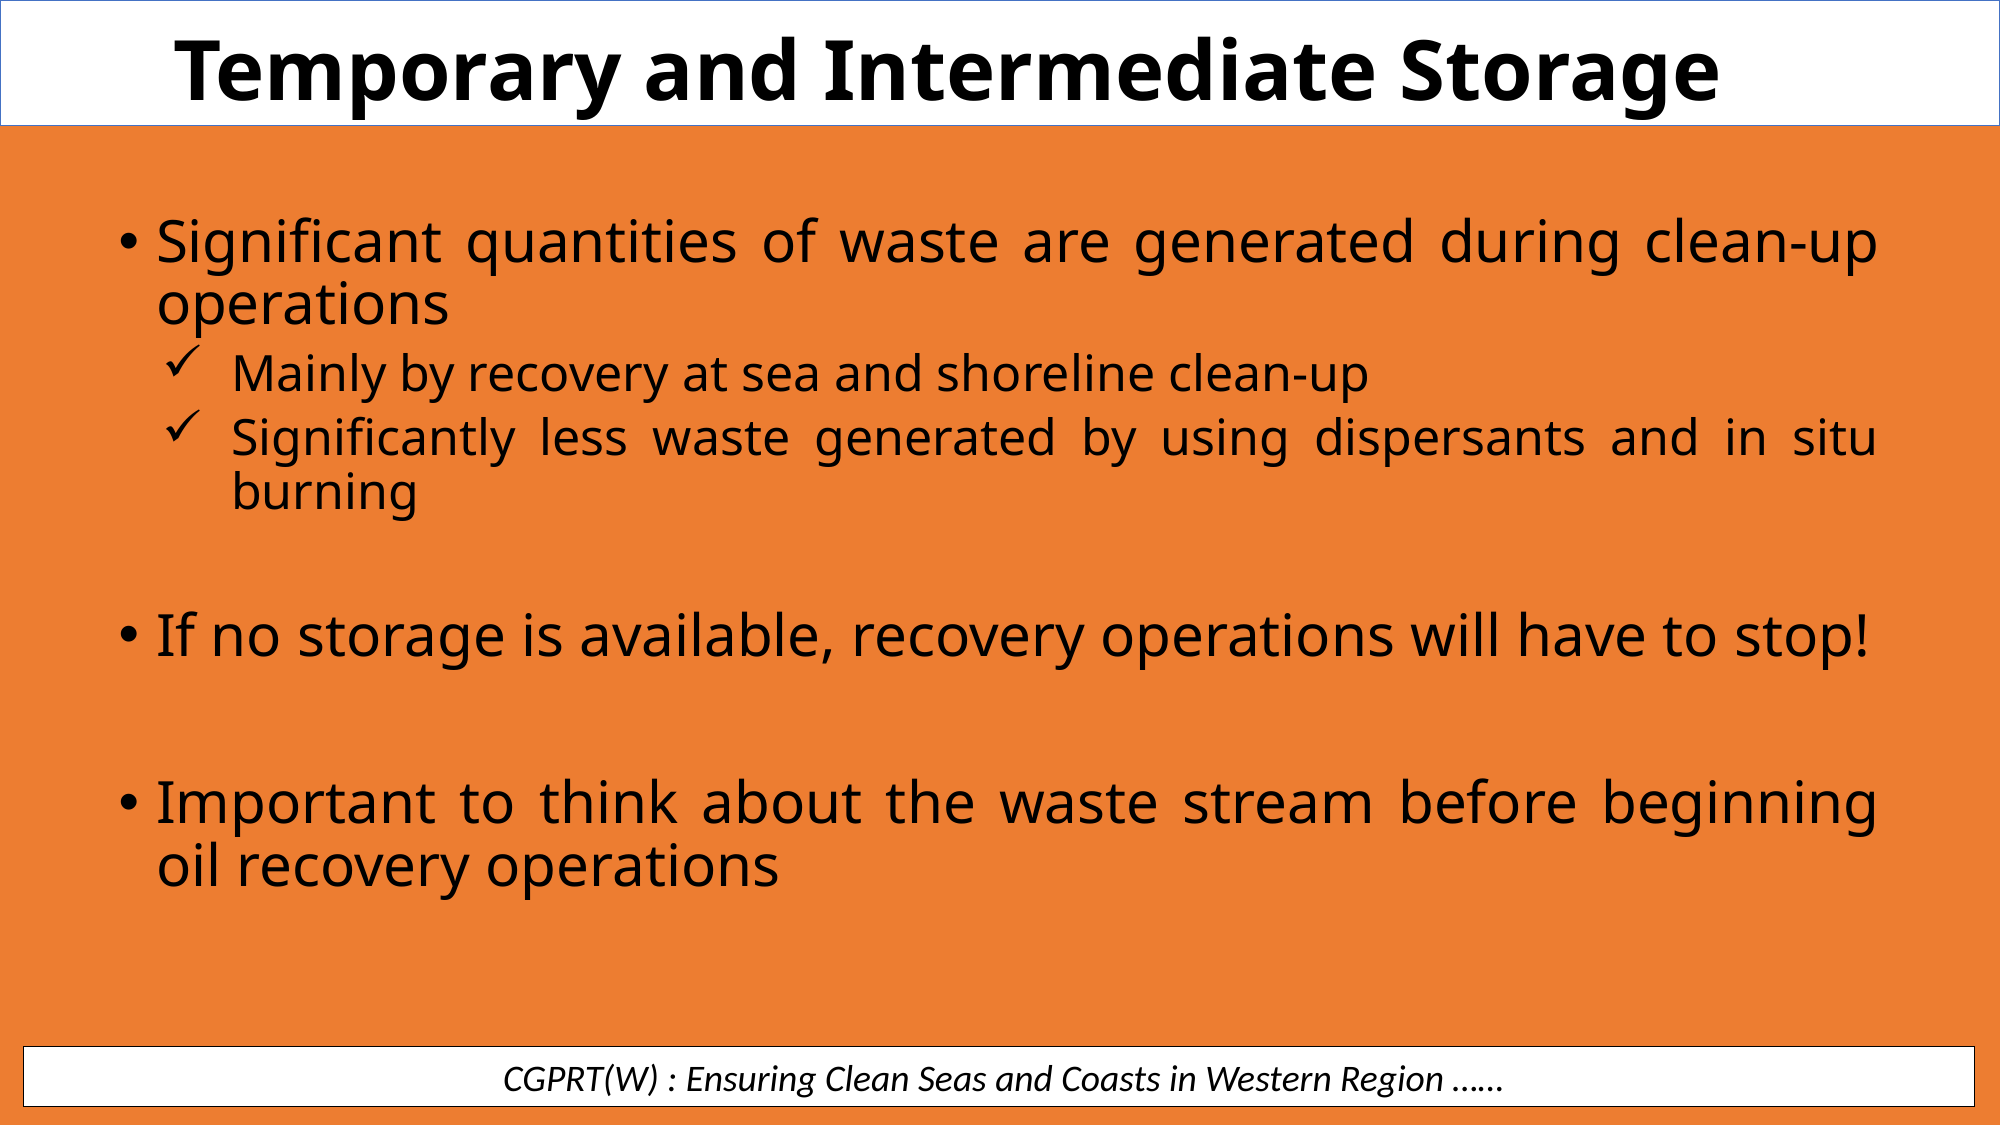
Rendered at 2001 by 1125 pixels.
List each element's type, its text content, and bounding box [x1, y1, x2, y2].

text_box Temporary and Intermediate Storage [75, 21, 1822, 114]
text_box CGPRT(W) : Ensuring Clean Seas and Coasts in Western Region …… [23, 1046, 1975, 1107]
text_box [0, 0, 2000, 126]
text_box Significant quantities of waste are generated during clean-up operations Mainly by recovery at sea and shoreline clean-up Significantly less waste generated by using dispersants and in situ burning If no storage is available, recovery operations will have to stop! Important to think about the waste stream before beginning oil recovery operations [103, 204, 1895, 1061]
